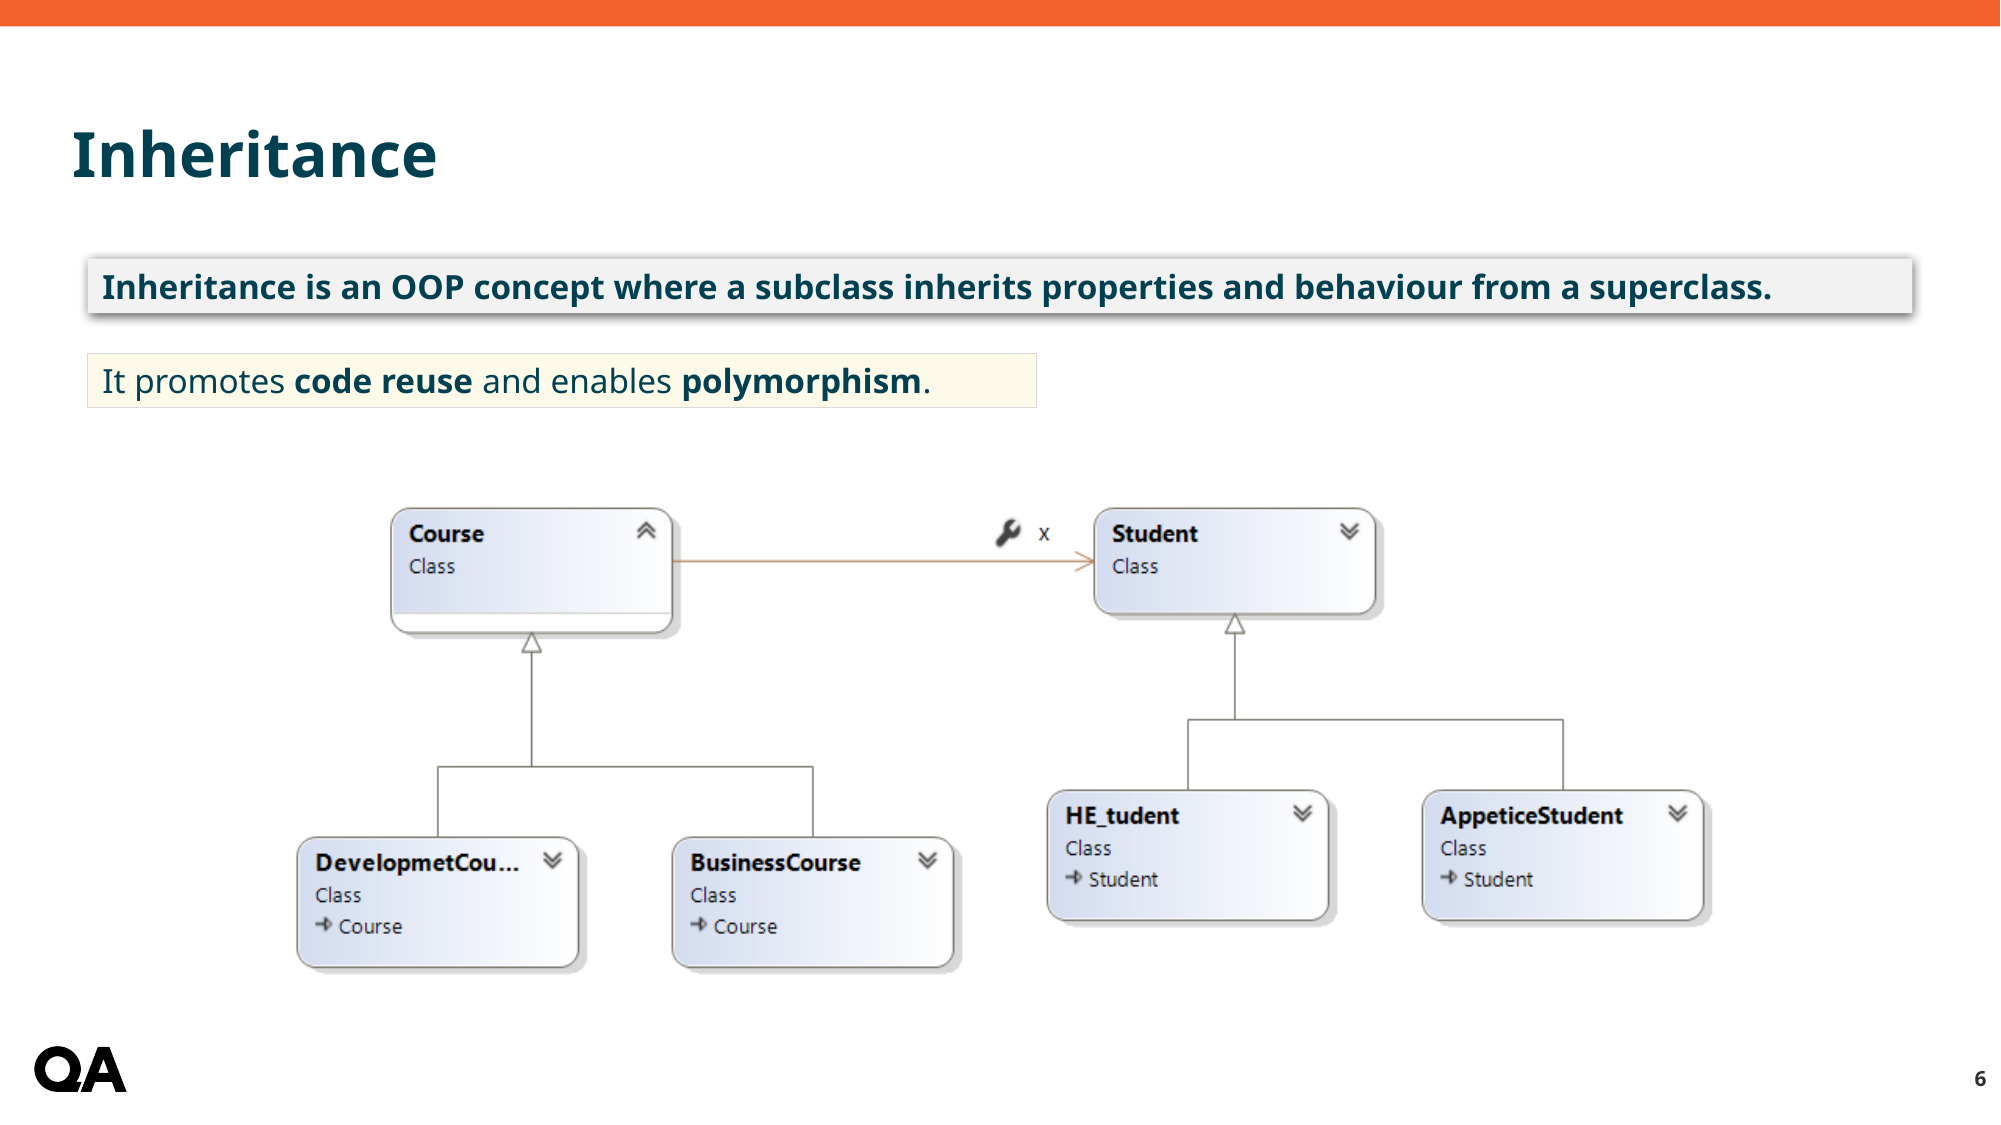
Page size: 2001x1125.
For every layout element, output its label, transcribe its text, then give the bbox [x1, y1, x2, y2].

slide_number 6 [1536, 1049, 1987, 1110]
text_box It promotes code reuse and enables polymorphism. [87, 353, 1037, 408]
picture [277, 489, 1722, 984]
picture [25, 1037, 137, 1101]
title Inheritance [72, 82, 1928, 223]
text_box Inheritance is an OOP concept where a subclass inherits properties and behaviour from a superclass. [87, 258, 1913, 314]
